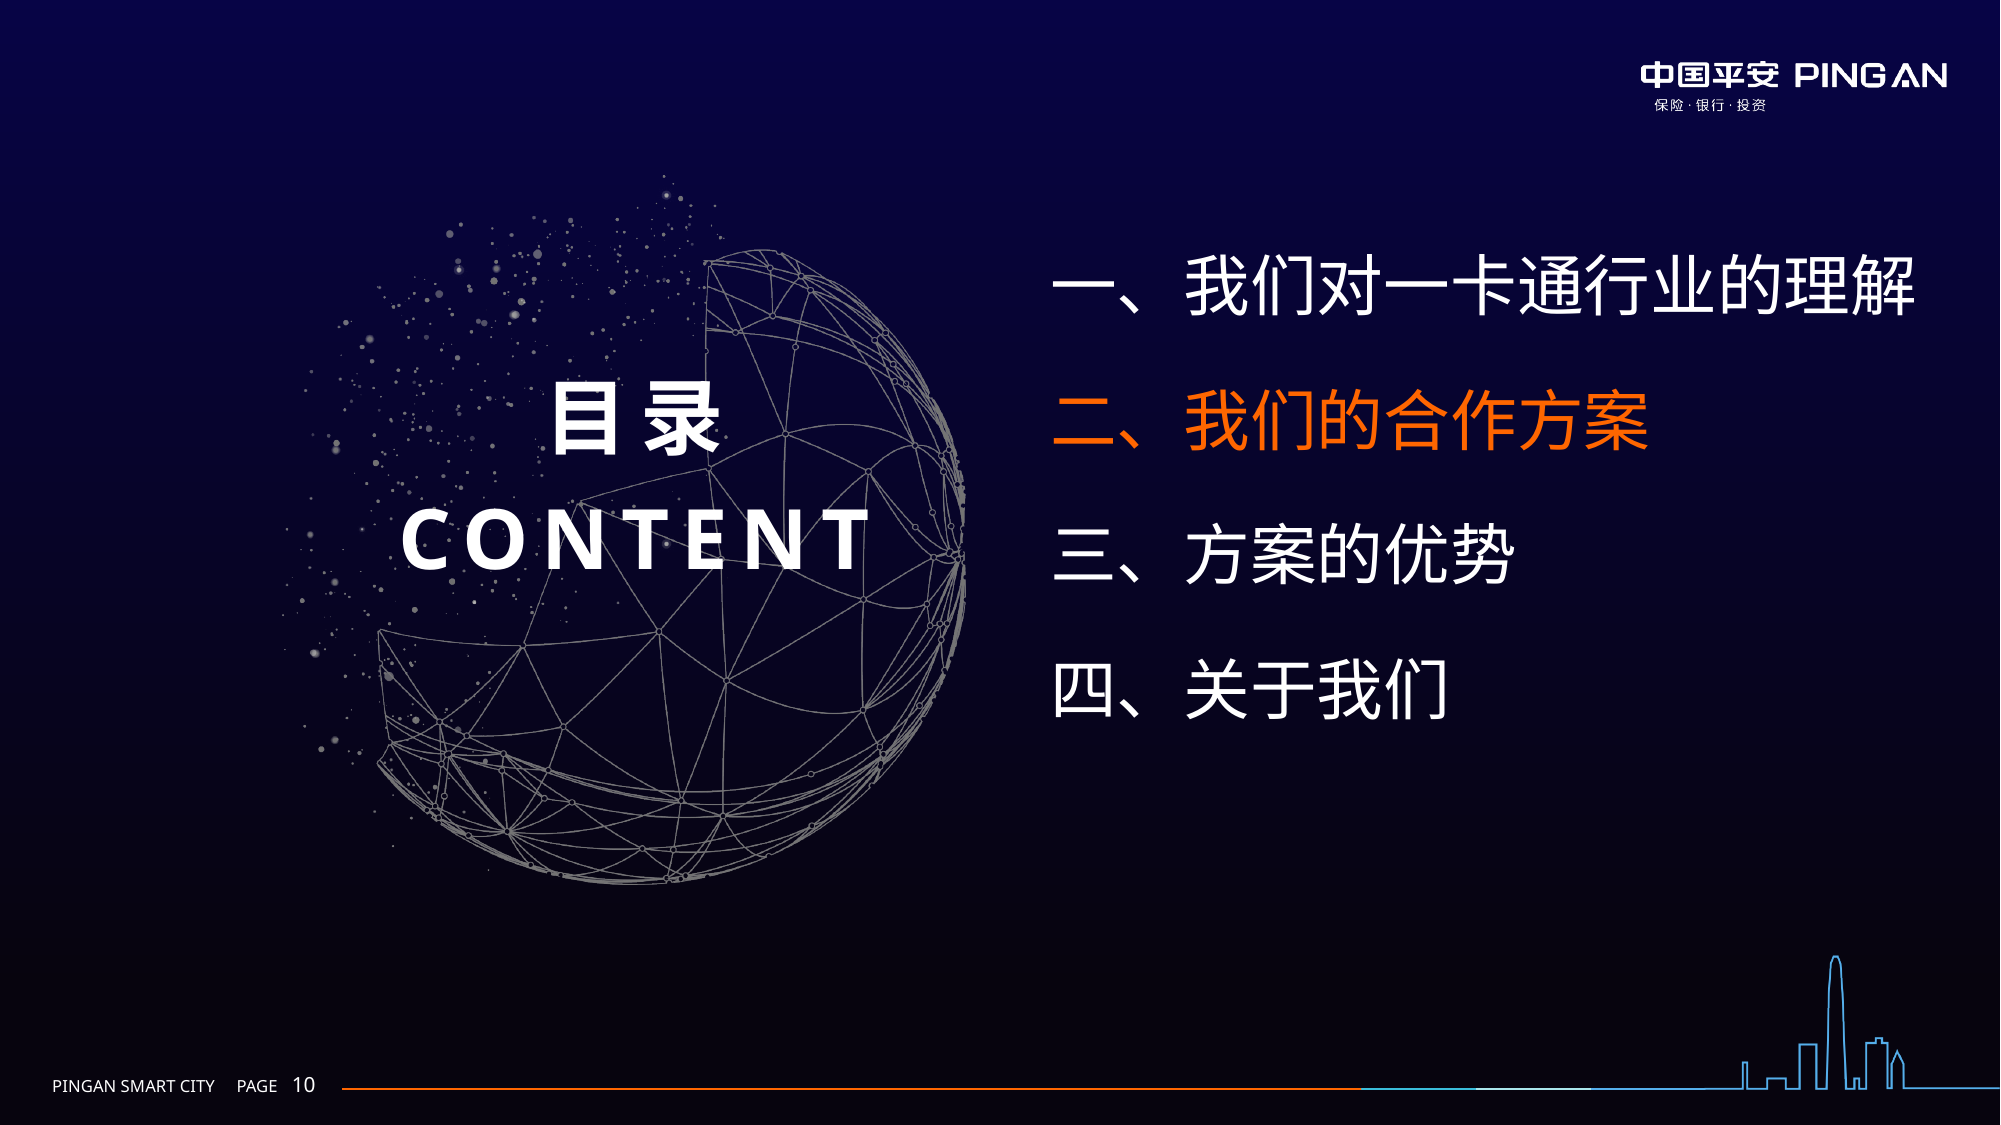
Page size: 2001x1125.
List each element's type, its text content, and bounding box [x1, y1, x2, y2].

text_box 三、方案的优势 [1049, 513, 1904, 594]
picture [342, 955, 2000, 1090]
text_box 二、我们的合作方案 [1049, 378, 1818, 459]
slide_number 10 [0, 1056, 331, 1116]
picture [282, 175, 966, 885]
picture [1641, 61, 1947, 112]
text_box 一、我们对一卡通行业的理解 [1049, 243, 1967, 324]
text_box 四、关于我们 [1049, 647, 1904, 728]
